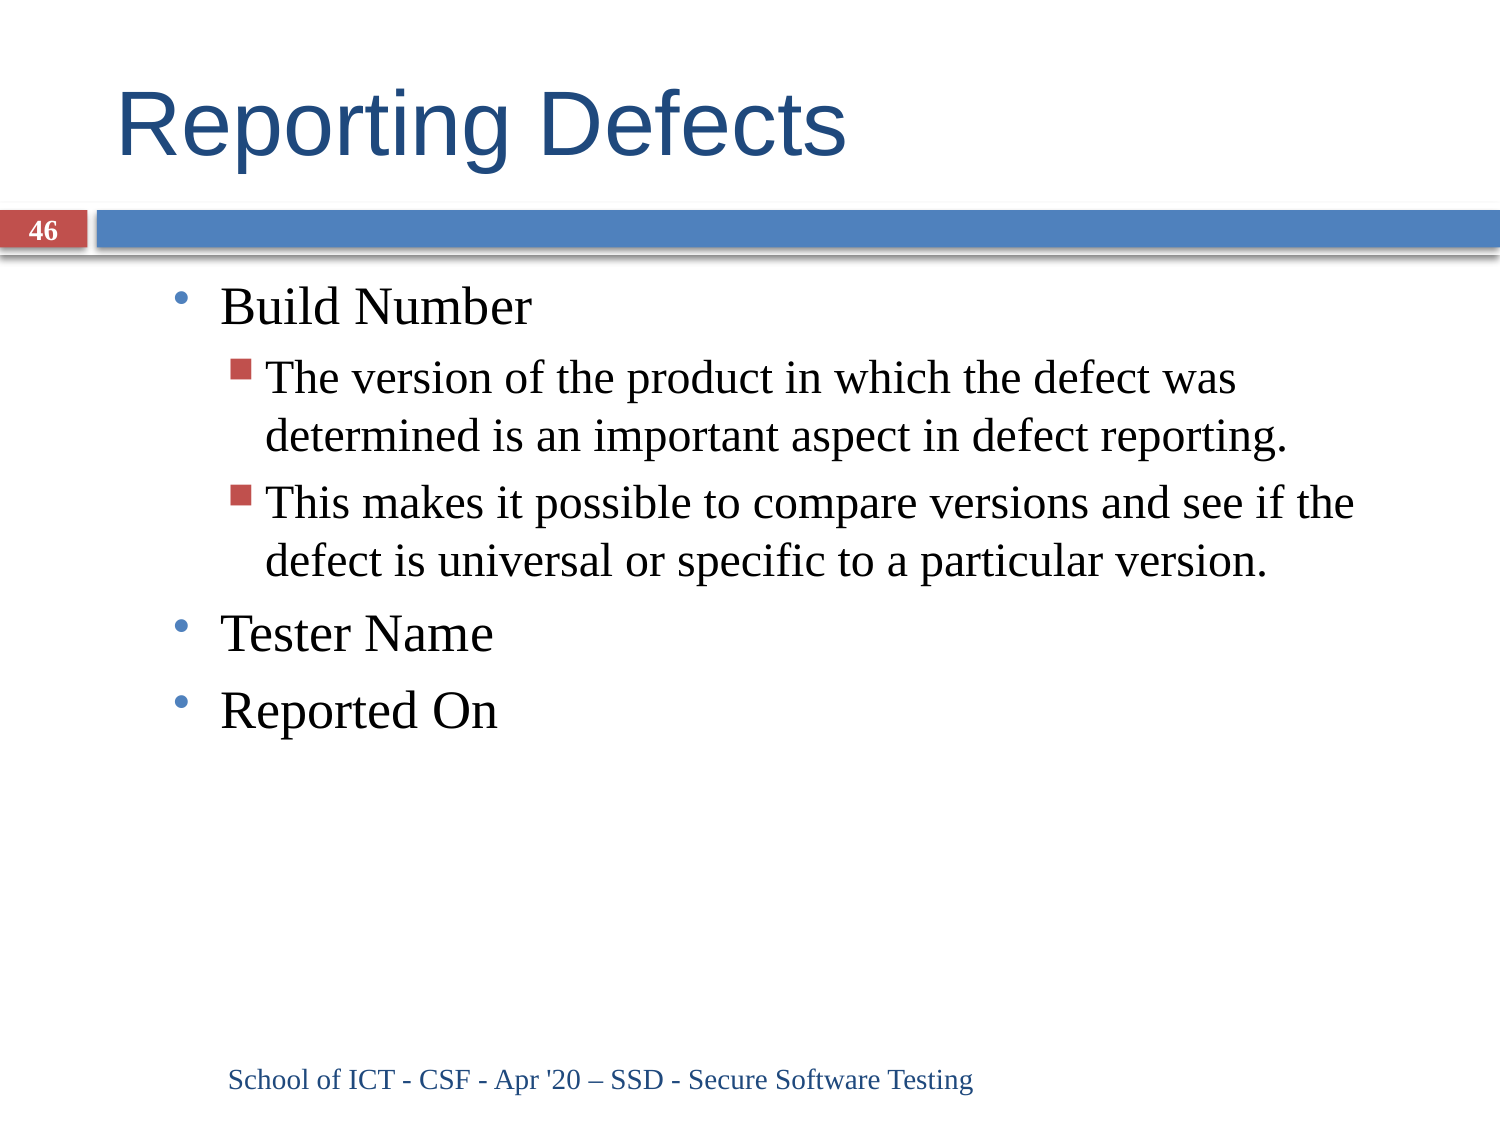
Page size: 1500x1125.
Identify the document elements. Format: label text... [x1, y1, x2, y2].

list Build Number The version of the product in which the defect was determined is an important aspect in defect reporting. This makes it possible to compare versions and see if the defect is universal or specific to a particular version. Tester Name Reported On [100, 262, 1438, 1000]
footer School of ICT - CSF - Apr '20 – SSD - Secure Software Testing [99, 1048, 990, 1108]
title Reporting Defects [100, 37, 1438, 200]
slide_number 46 [0, 208, 88, 249]
